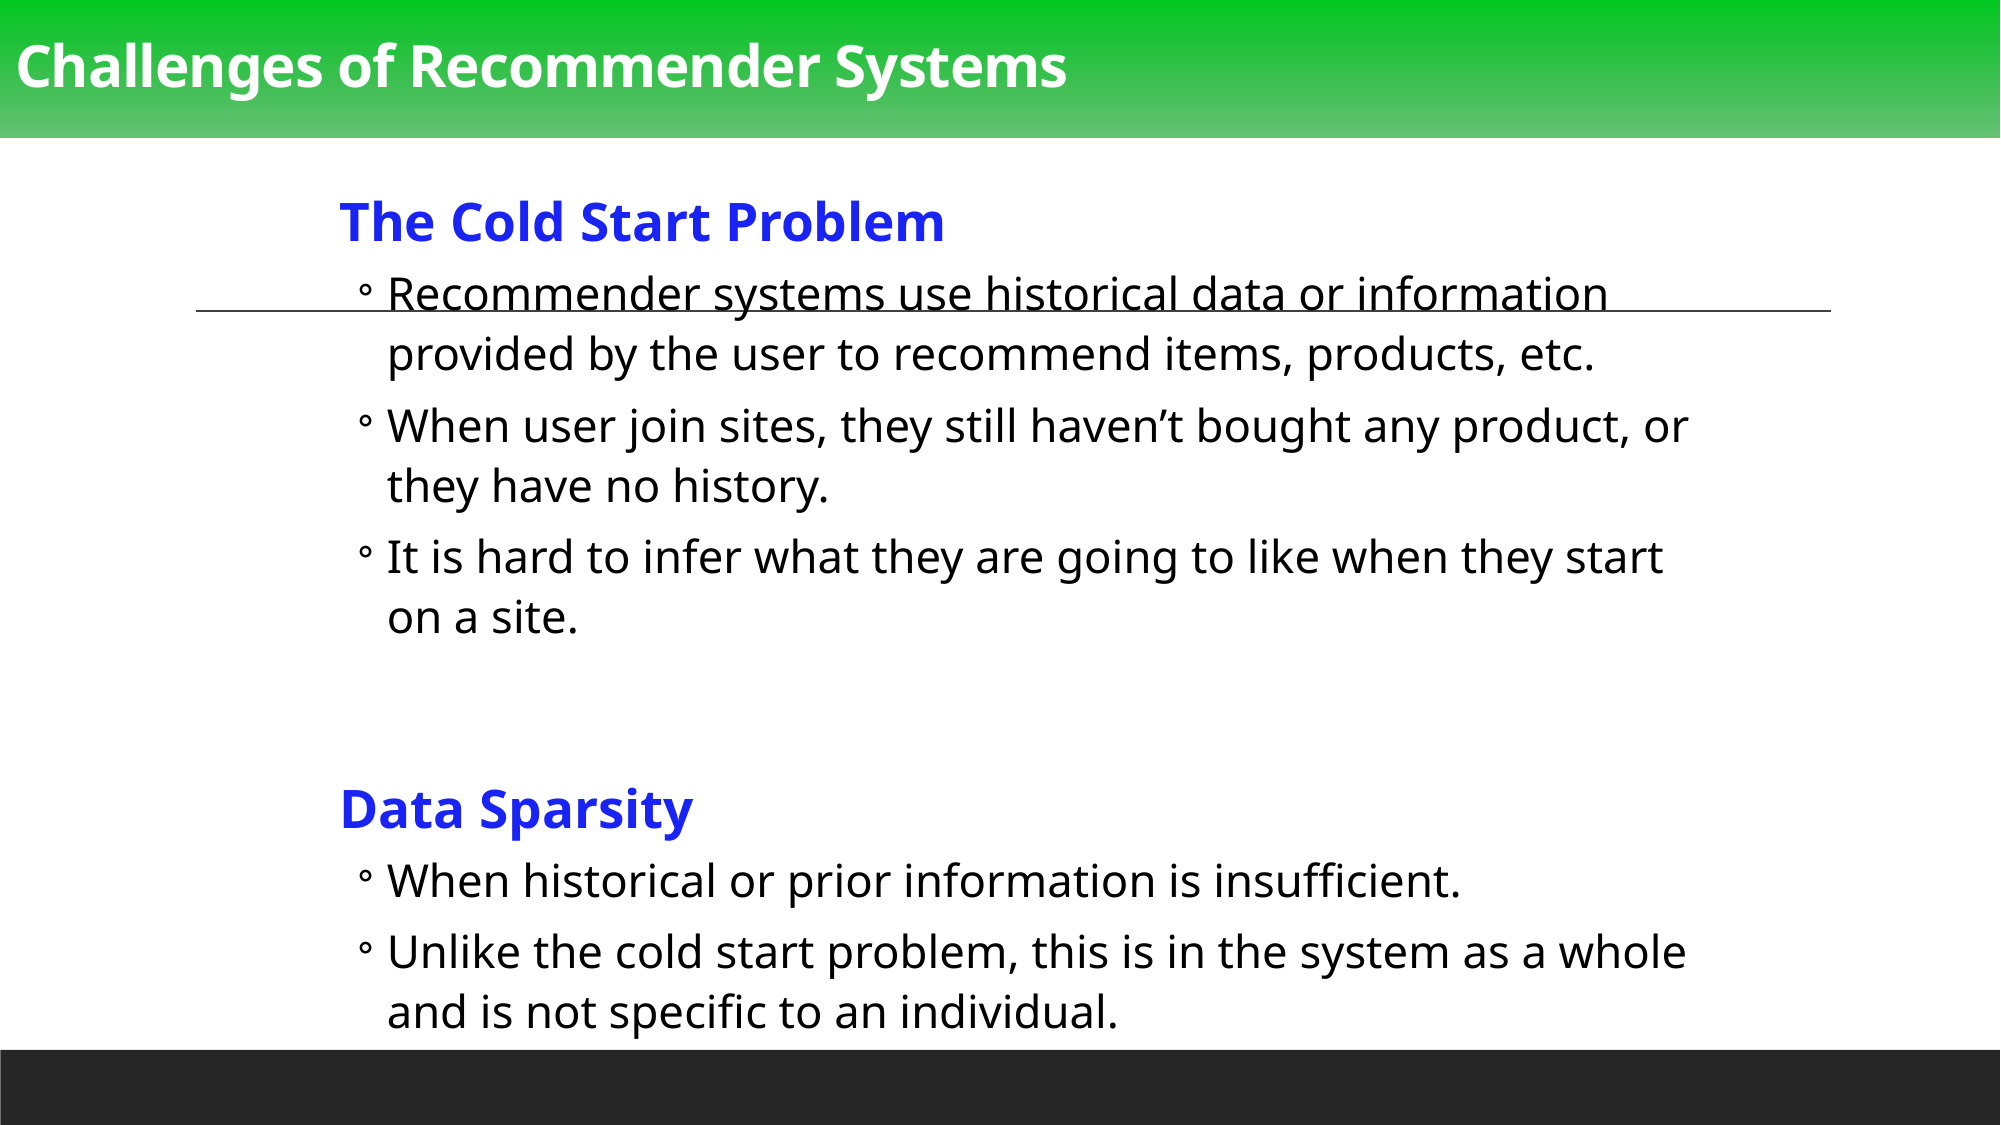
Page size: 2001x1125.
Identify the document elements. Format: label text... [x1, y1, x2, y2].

title Challenges of Recommender Systems [0, 0, 2000, 138]
list The Cold Start Problem Recommender systems use historical data or information provided by the user to recommend items, products, etc. When user join sites, they still haven’t bought any product, or they have no history. It is hard to infer what they are going to like when they start on a site. Data Sparsity When historical or prior information is insufficient. Unlike the cold start problem, this is in the system as a whole and is not specific to an individual. [324, 174, 1713, 1048]
